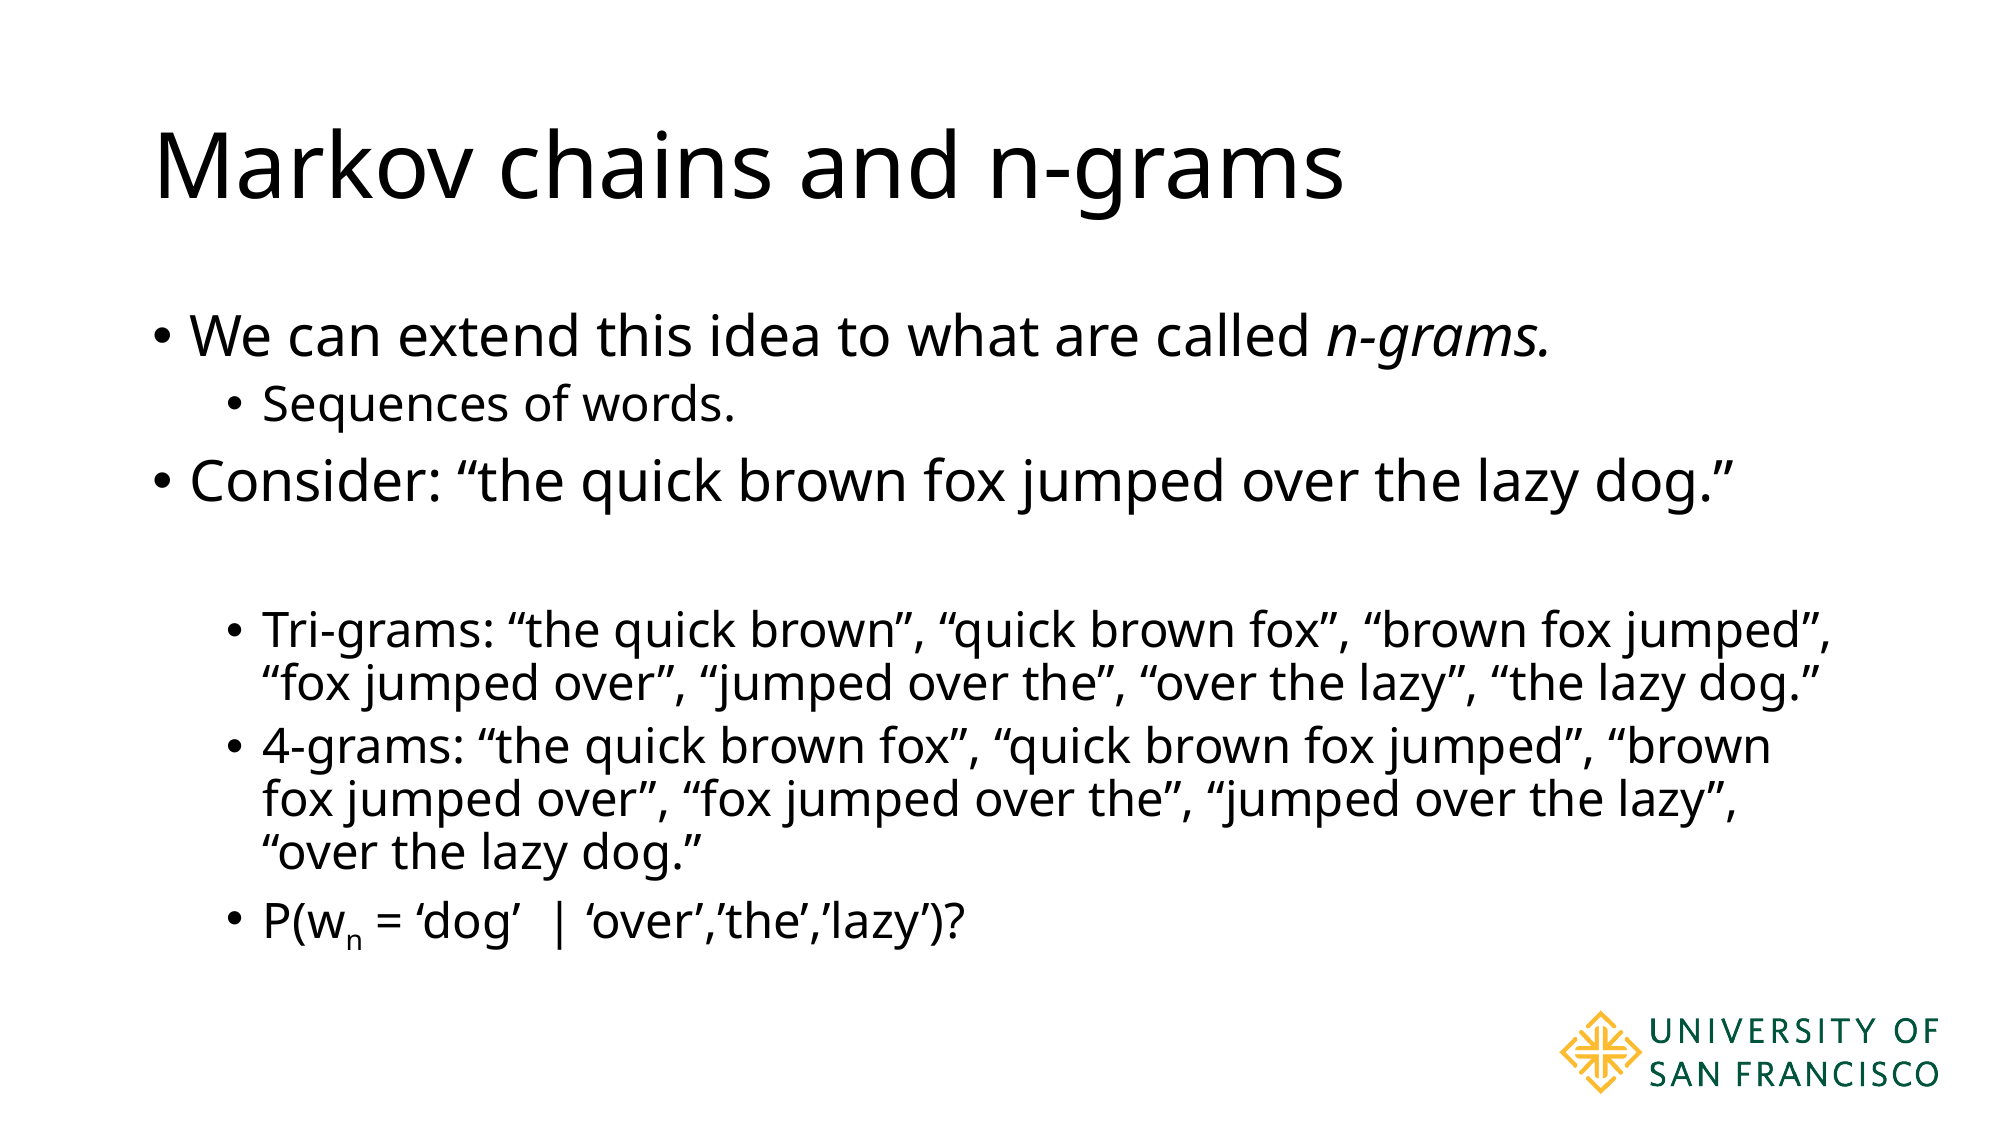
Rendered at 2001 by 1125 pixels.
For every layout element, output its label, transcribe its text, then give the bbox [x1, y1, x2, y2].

list We can extend this idea to what are called n-grams. Sequences of words. Consider: “the quick brown fox jumped over the lazy dog.” Tri-grams: “the quick brown”, “quick brown fox”, “brown fox jumped”, “fox jumped over”, “jumped over the”, “over the lazy”, “the lazy dog.” 4-grams: “the quick brown fox”, “quick brown fox jumped”, “brown fox jumped over”, “fox jumped over the”, “jumped over the lazy”, “over the lazy dog.” P(wn = ‘dog’ | ‘over’,’the’,’lazy’)? [137, 299, 1863, 1014]
title Markov chains and n-grams [137, 59, 1863, 278]
picture [1559, 1010, 1938, 1094]
